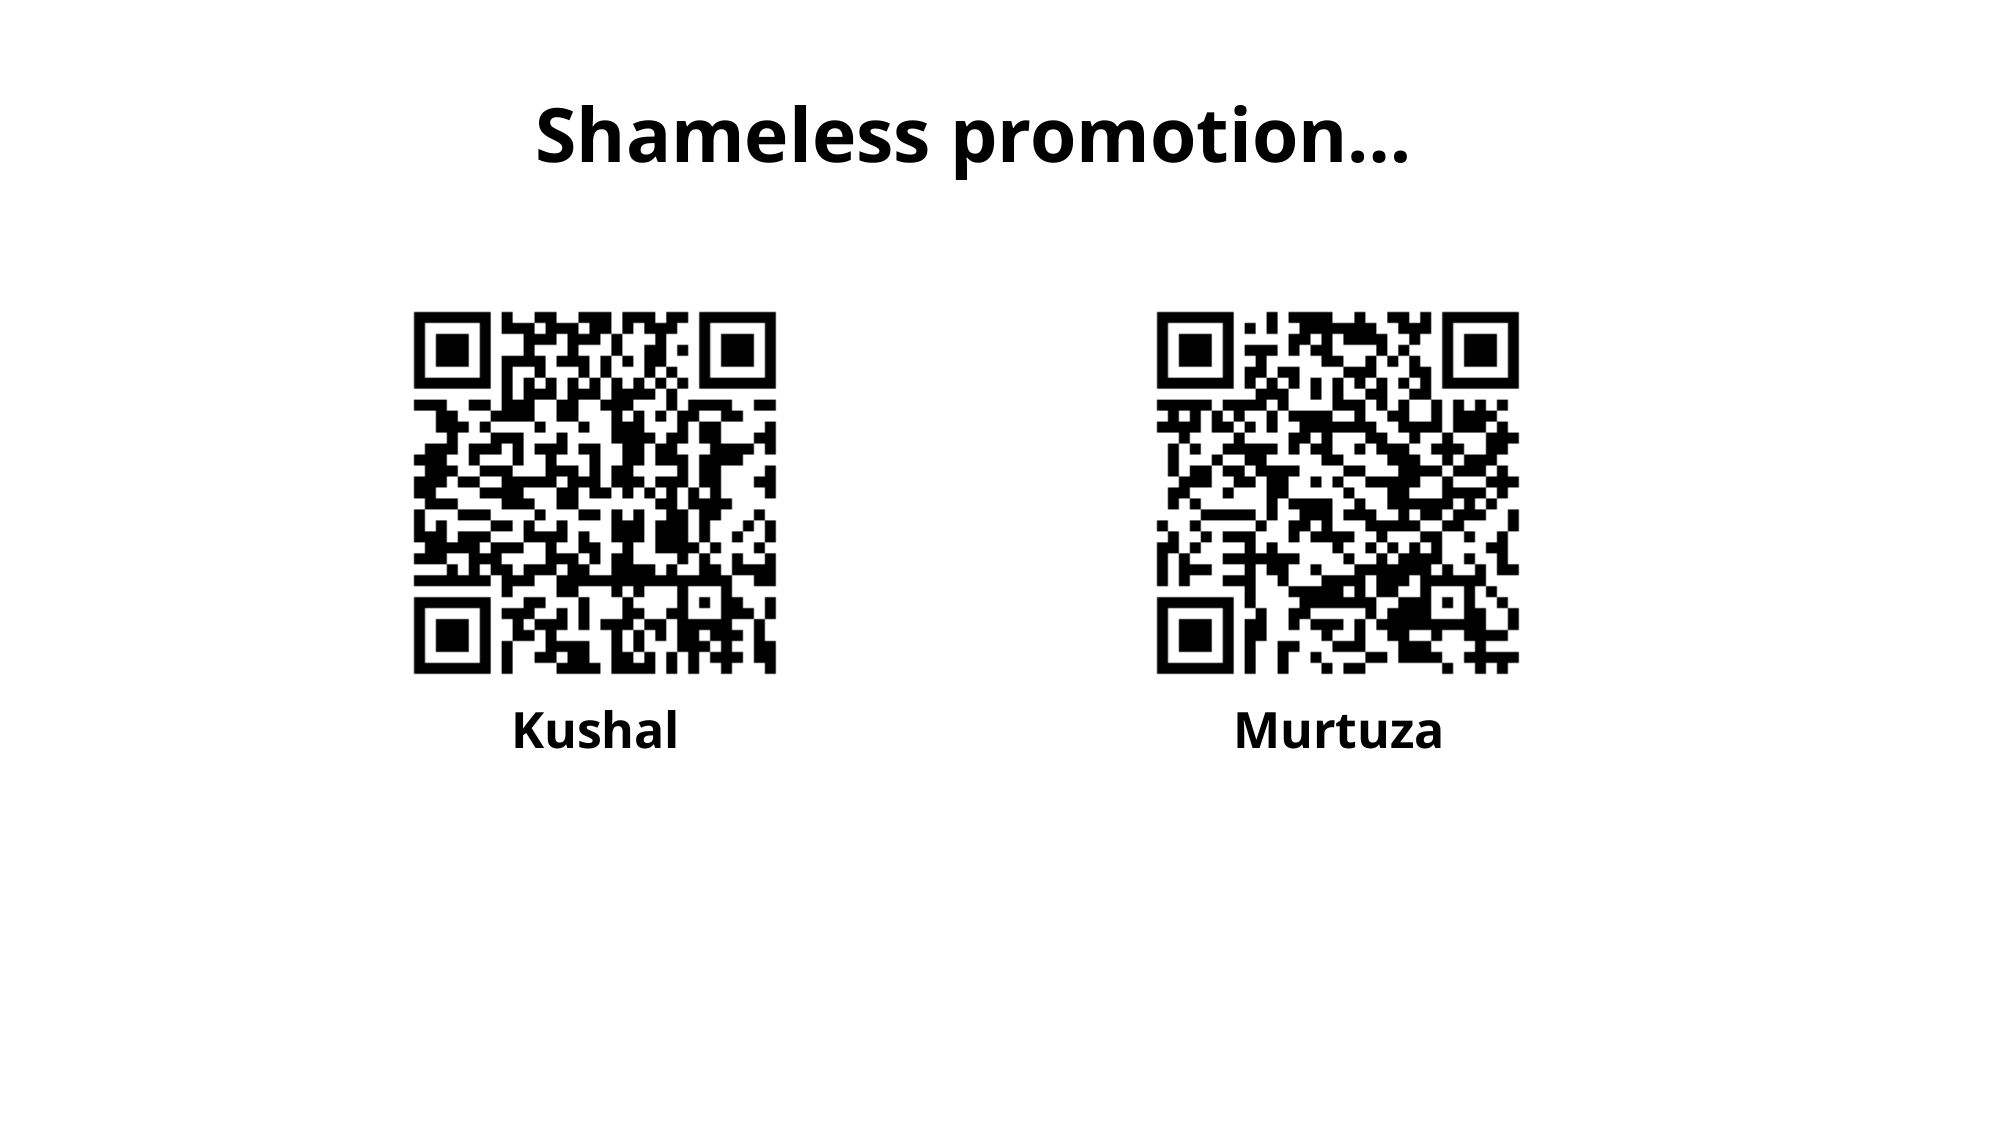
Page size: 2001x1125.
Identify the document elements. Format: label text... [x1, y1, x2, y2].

title Shameless promotion… [100, 90, 1849, 276]
picture [361, 259, 831, 729]
text_box Kushal [403, 729, 788, 810]
text_box Murtuza [1147, 729, 1532, 810]
picture [1104, 259, 1574, 729]
